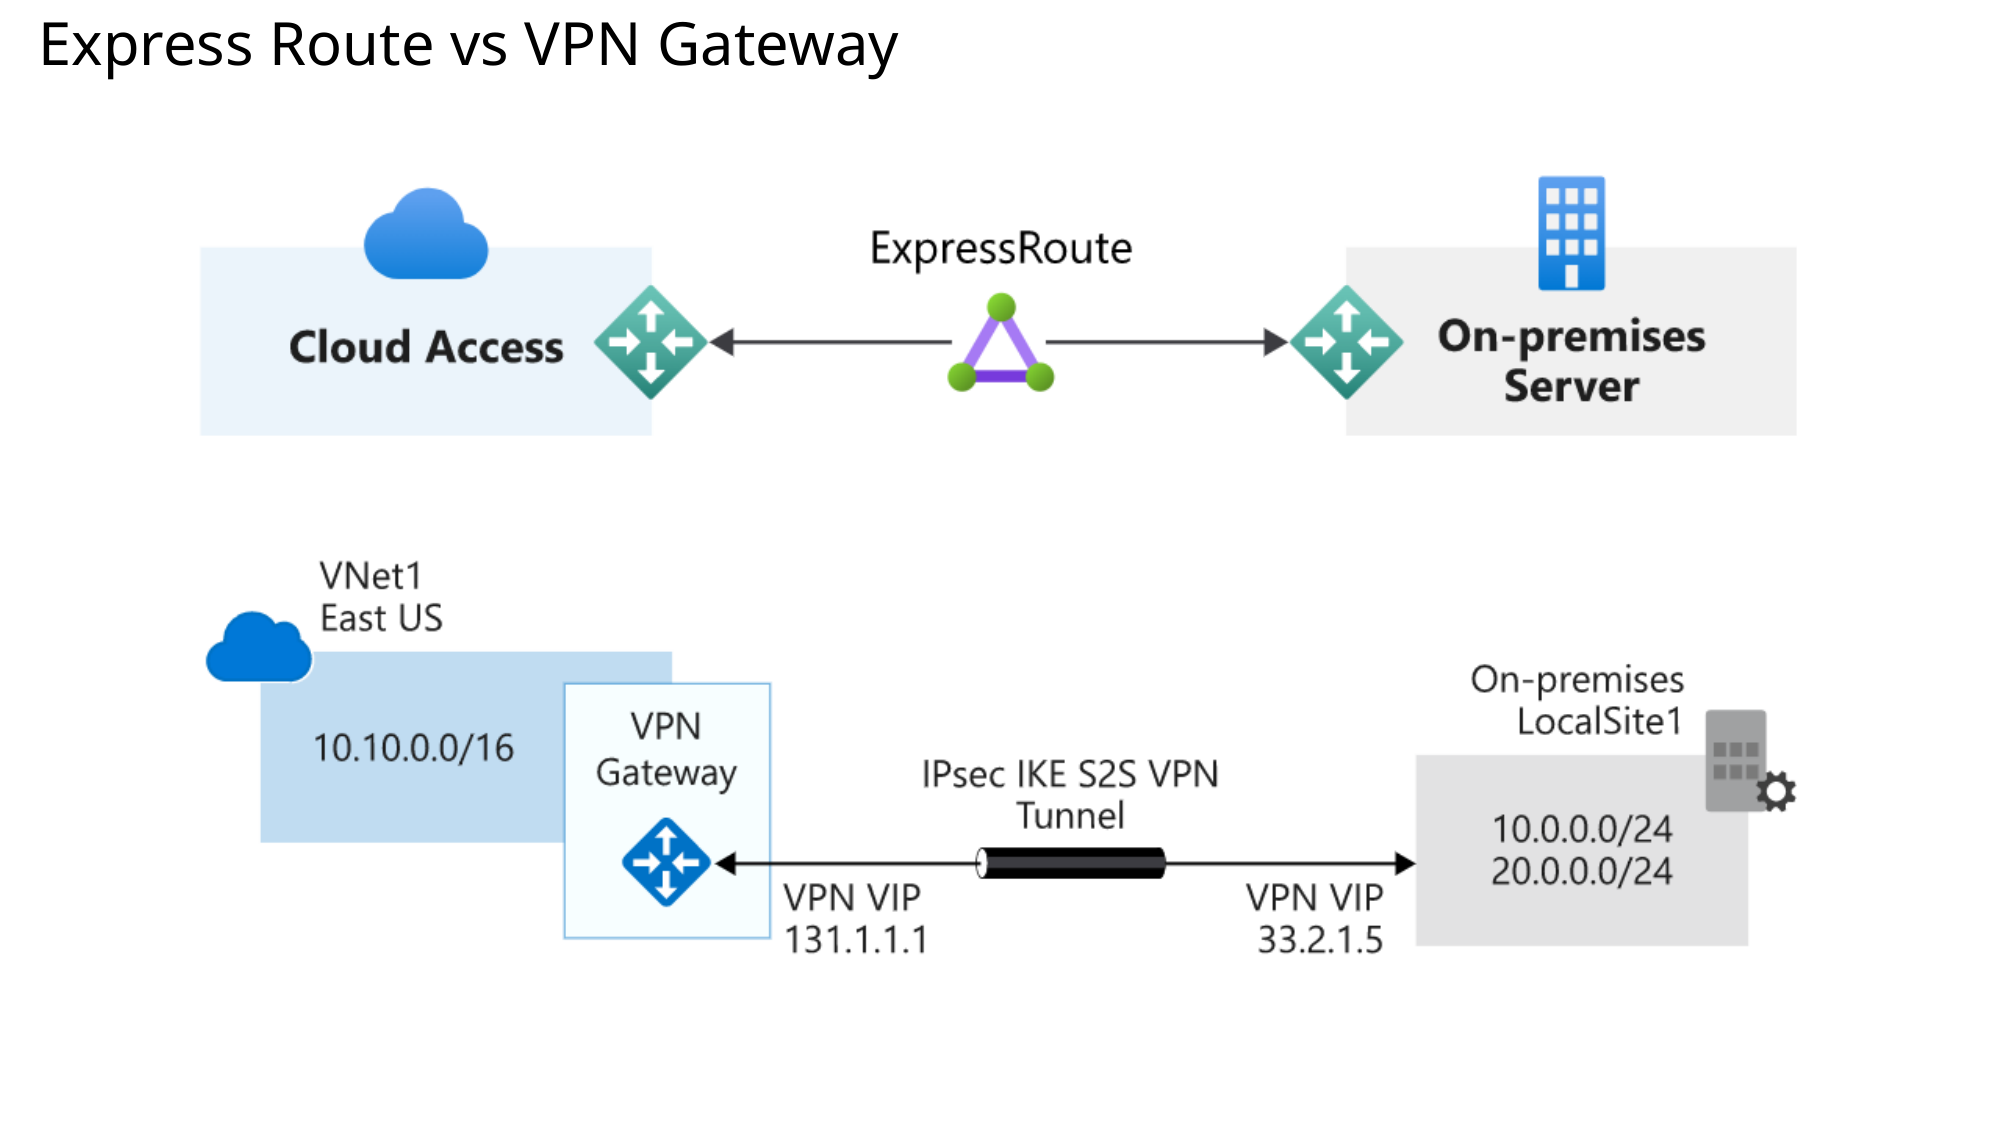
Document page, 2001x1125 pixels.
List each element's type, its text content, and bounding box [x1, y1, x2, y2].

title Express Route vs VPN Gateway [23, 6, 1977, 86]
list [189, 165, 1811, 973]
